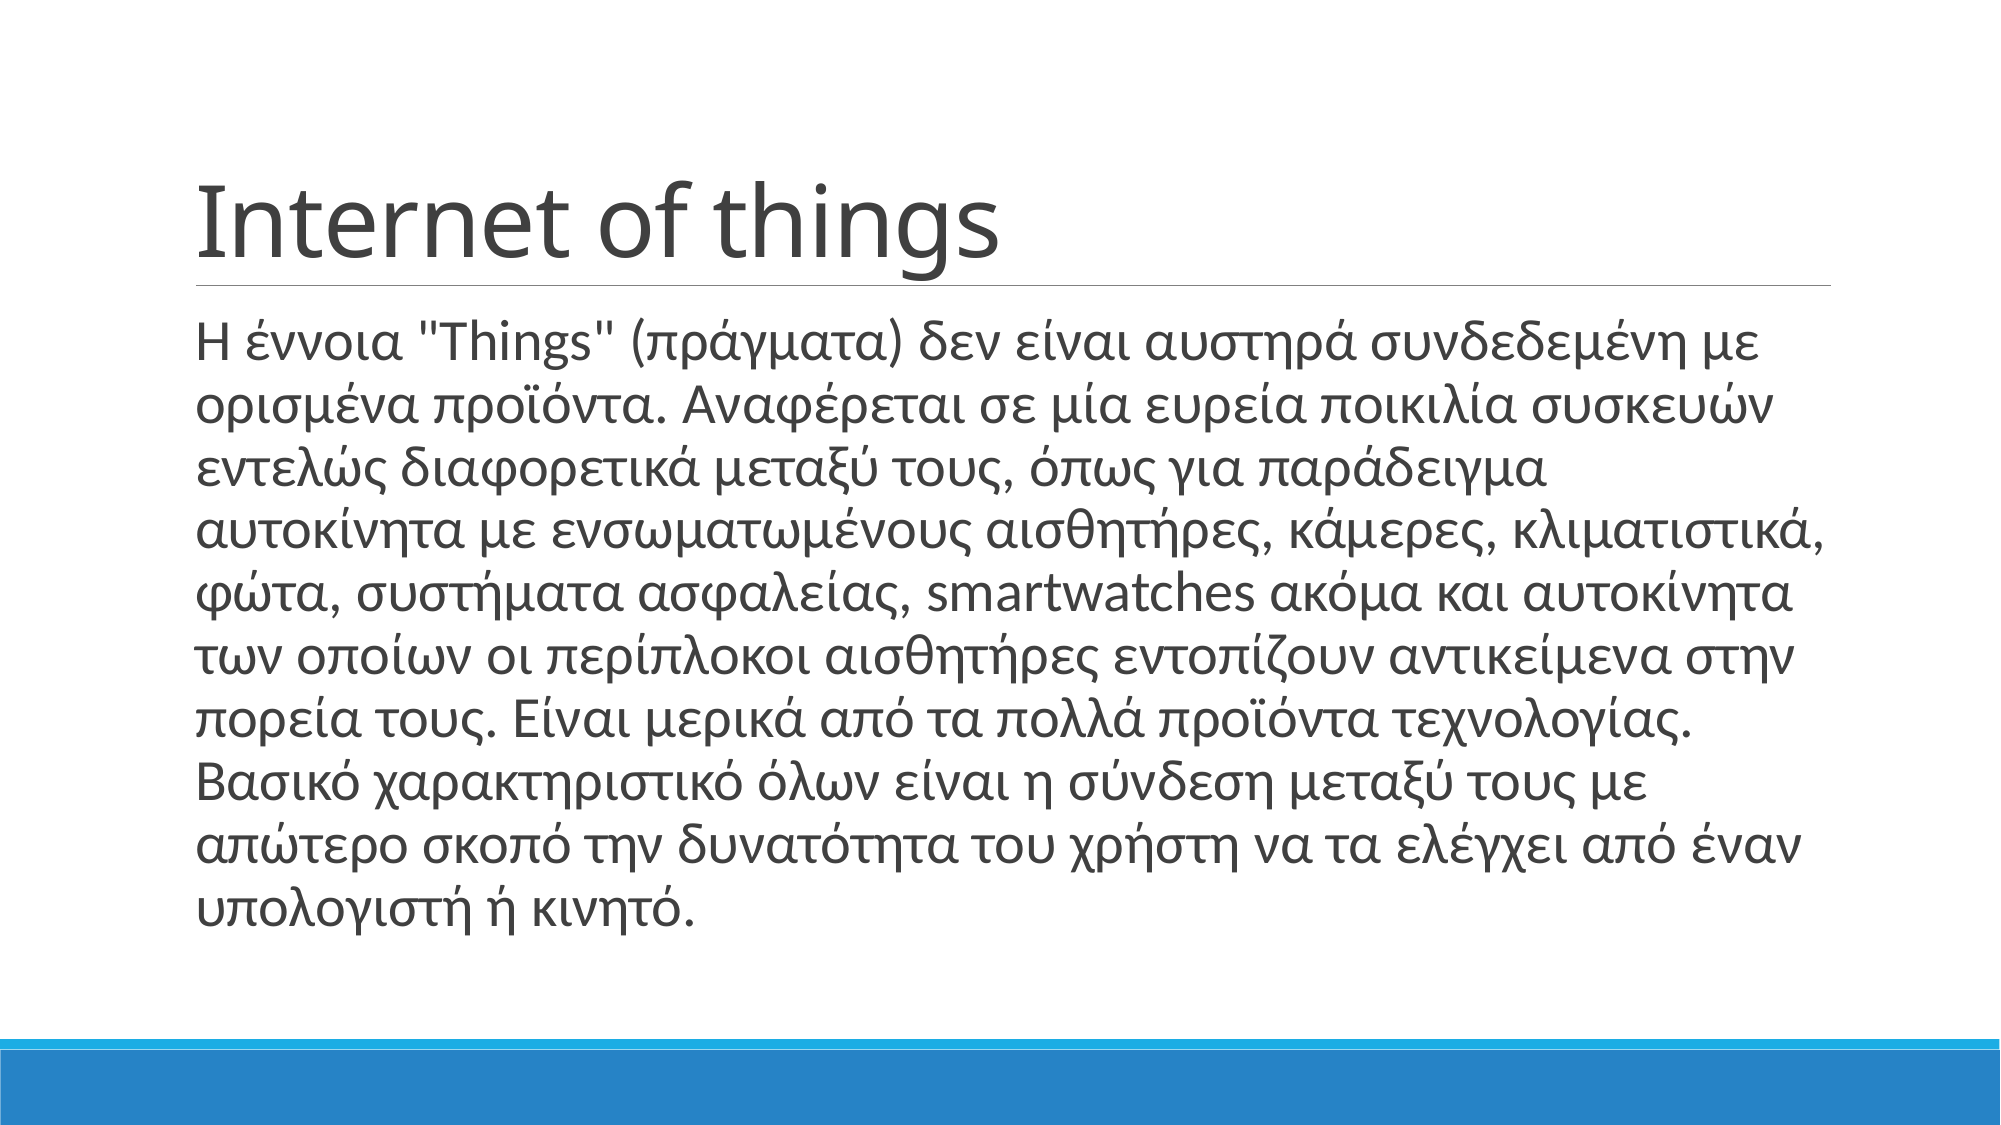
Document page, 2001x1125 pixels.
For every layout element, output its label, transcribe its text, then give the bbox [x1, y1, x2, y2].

title Internet of things [180, 47, 1830, 285]
list Η έννοια "Things" (πράγματα) δεν είναι αυστηρά συνδεδεμένη με ορισμένα προϊόντα. Αναφέρεται σε μία ευρεία ποικιλία συσκευών εντελώς διαφορετικά μεταξύ τους, όπως για παράδειγμα αυτοκίνητα με ενσωματωμένους αισθητήρες, κάμερες, κλιματιστικά, φώτα, συστήματα ασφαλείας, smartwatches ακόμα και αυτοκίνητα των οποίων οι περίπλοκοι αισθητήρες εντοπίζουν αντικείμενα στην πορεία τους. Είναι μερικά από τα πολλά προϊόντα τεχνολογίας. Βασικό χαρακτηριστικό όλων είναι η σύνδεση μεταξύ τους με απώτερο σκοπό την δυνατότητα του χρήστη να τα ελέγχει από έναν υπολογιστή ή κινητό. [180, 302, 1830, 963]
